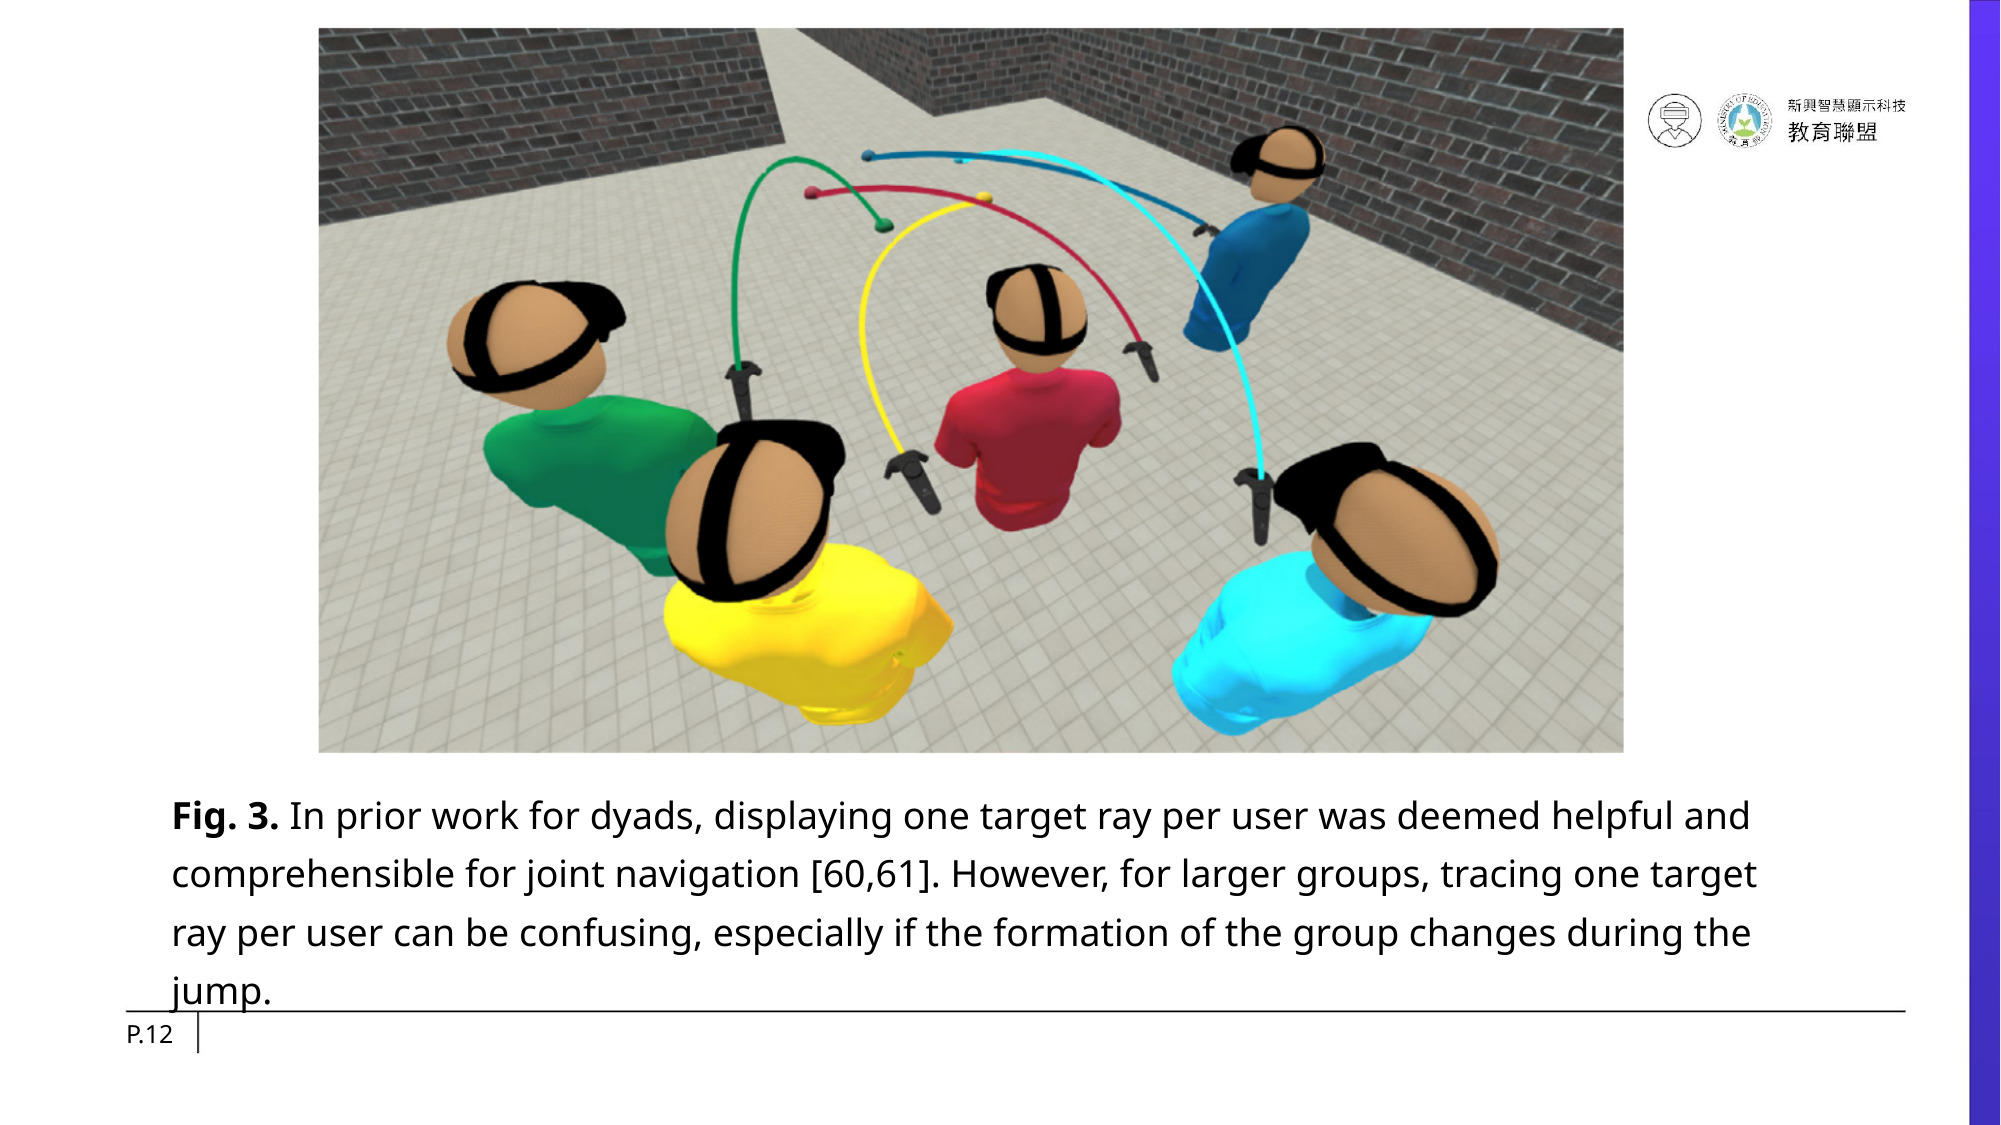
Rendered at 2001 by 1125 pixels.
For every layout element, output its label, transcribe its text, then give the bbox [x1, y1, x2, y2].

picture [0, 0, 2001, 1125]
slide_number P.‹#› [111, 1016, 204, 1055]
list Fig. 3. In prior work for dyads, displaying one target ray per user was deemed helpful and comprehensible for joint navigation [60,61]. However, for larger groups, tracing one target ray per user can be confusing, especially if the formation of the group changes during the jump. [156, 771, 1814, 887]
